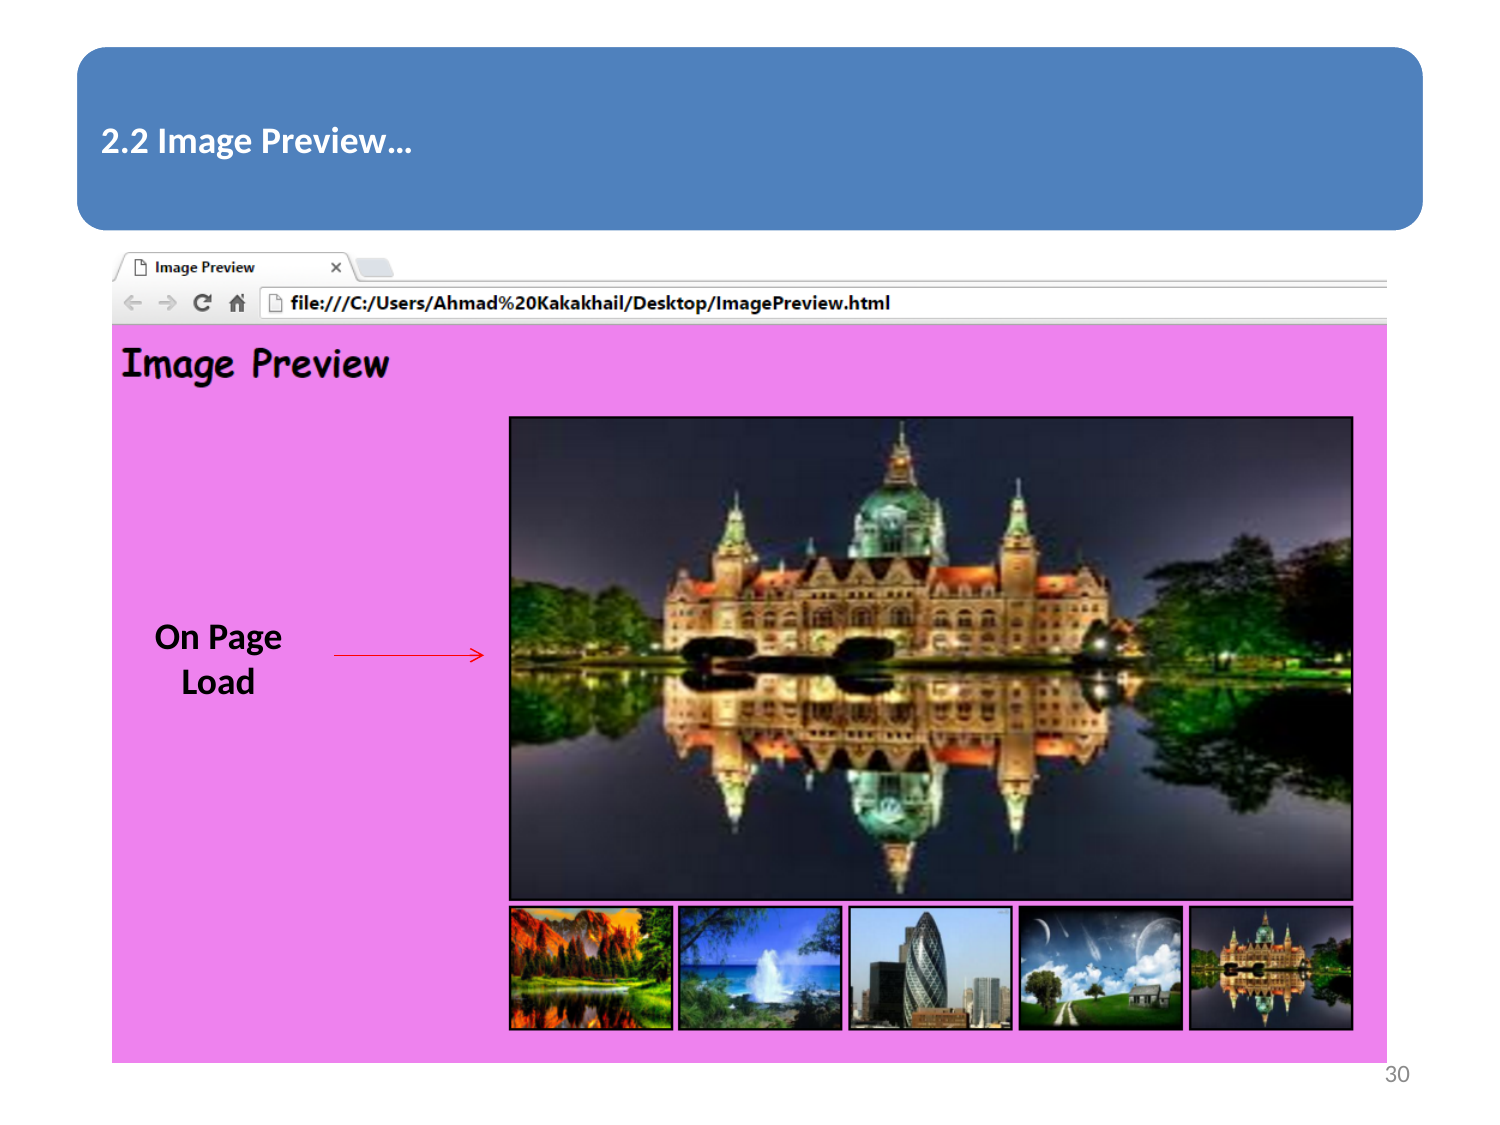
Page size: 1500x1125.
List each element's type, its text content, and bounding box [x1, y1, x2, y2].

slide_number 30 [1074, 1042, 1425, 1103]
picture [112, 252, 1387, 1063]
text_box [74, 44, 1426, 233]
